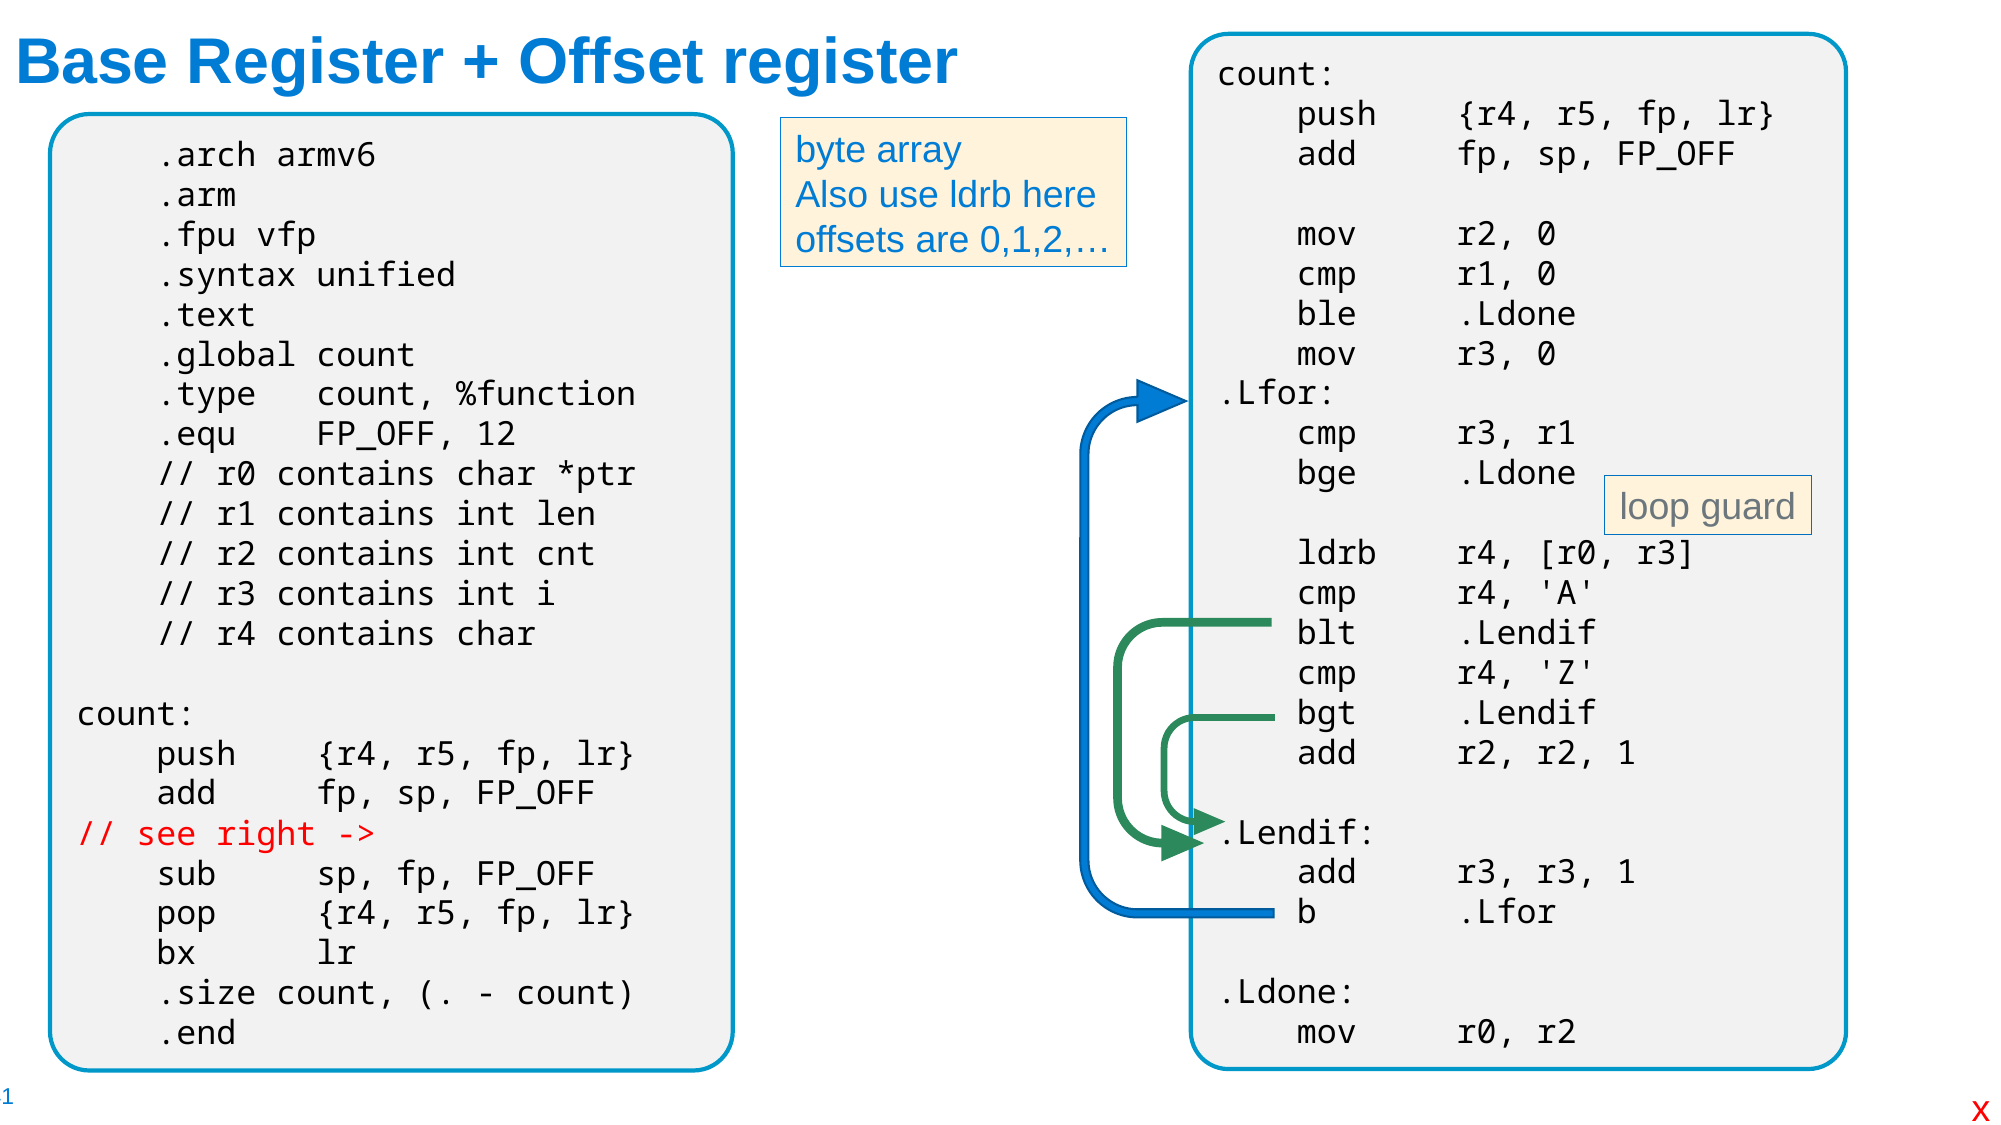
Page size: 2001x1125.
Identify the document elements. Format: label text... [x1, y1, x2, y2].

text_box [1113, 617, 1272, 862]
text_box byte array Also use ldrb here offsets are 0,1,2,… [780, 117, 1127, 267]
text_box x [1956, 1076, 2000, 1125]
title Base Register + Offset register [0, 0, 1115, 105]
text_box [1079, 378, 1275, 919]
text_box .arch armv6 .arm .fpu vfp .syntax unified .text .global count .type count, %function .equ FP_OFF, 12 // r0 contains char *ptr // r1 contains int len // r2 contains int cnt // r3 contains int i // r4 contains char count: push {r4, r5, fp, lr} add fp, sp, FP_OFF // see right -> sub sp, fp, FP_OFF pop {r4, r5, fp, lr} bx lr .size count, (. - count) .end [49, 114, 733, 1071]
text_box [1160, 714, 1275, 836]
text_box loop guard [1604, 475, 1812, 535]
text_box count: push {r4, r5, fp, lr} add fp, sp, FP_OFF mov r2, 0 cmp r1, 0 ble .Ldone mov r3, 0 .Lfor: cmp r3, r1 bge .Ldone ldrb r4, [r0, r3] cmp r4, 'A' blt .Lendif cmp r4, 'Z' bgt .Lendif add r2, r2, 1 .Lendif: add r3, r3, 1 b .Lfor .Ldone: mov r0, r2 [1190, 33, 1847, 1070]
